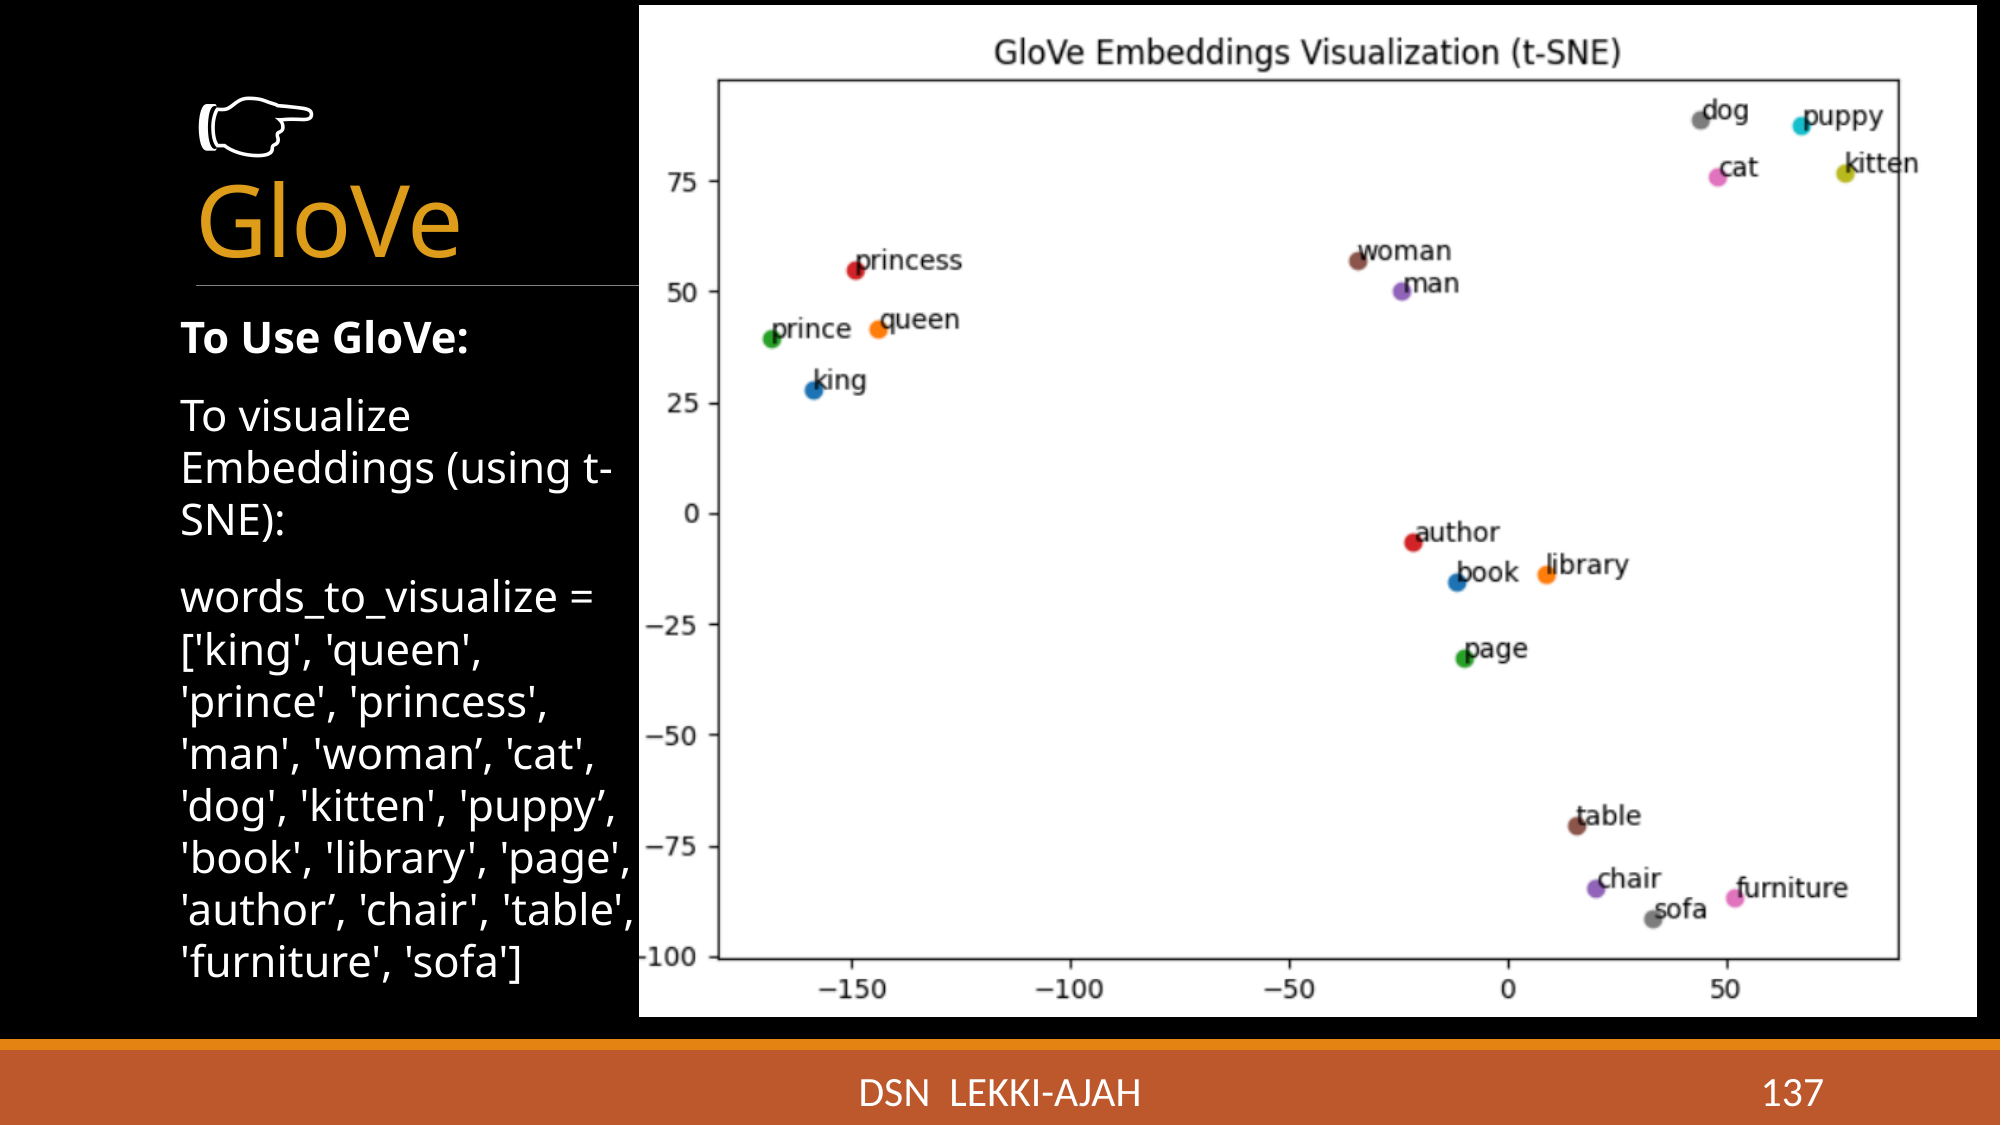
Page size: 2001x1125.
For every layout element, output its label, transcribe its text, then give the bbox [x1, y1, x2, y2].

slide_number 137 [1624, 1059, 1840, 1120]
list To Use GloVe: To visualize Embeddings (using t-SNE): words_to_visualize = ['king', 'queen', 'prince', 'princess', 'man', 'woman’, 'cat', 'dog', 'kitten', 'puppy’, 'book', 'library', 'page', 'author’, 'chair', 'table', 'furniture', 'sofa'] [180, 302, 636, 1054]
title 👉 GloVe [180, 47, 636, 285]
text_box [277, 919, 933, 1054]
footer DSN LEKKI-AJAH [604, 1059, 1396, 1120]
picture [638, 4, 1978, 1017]
